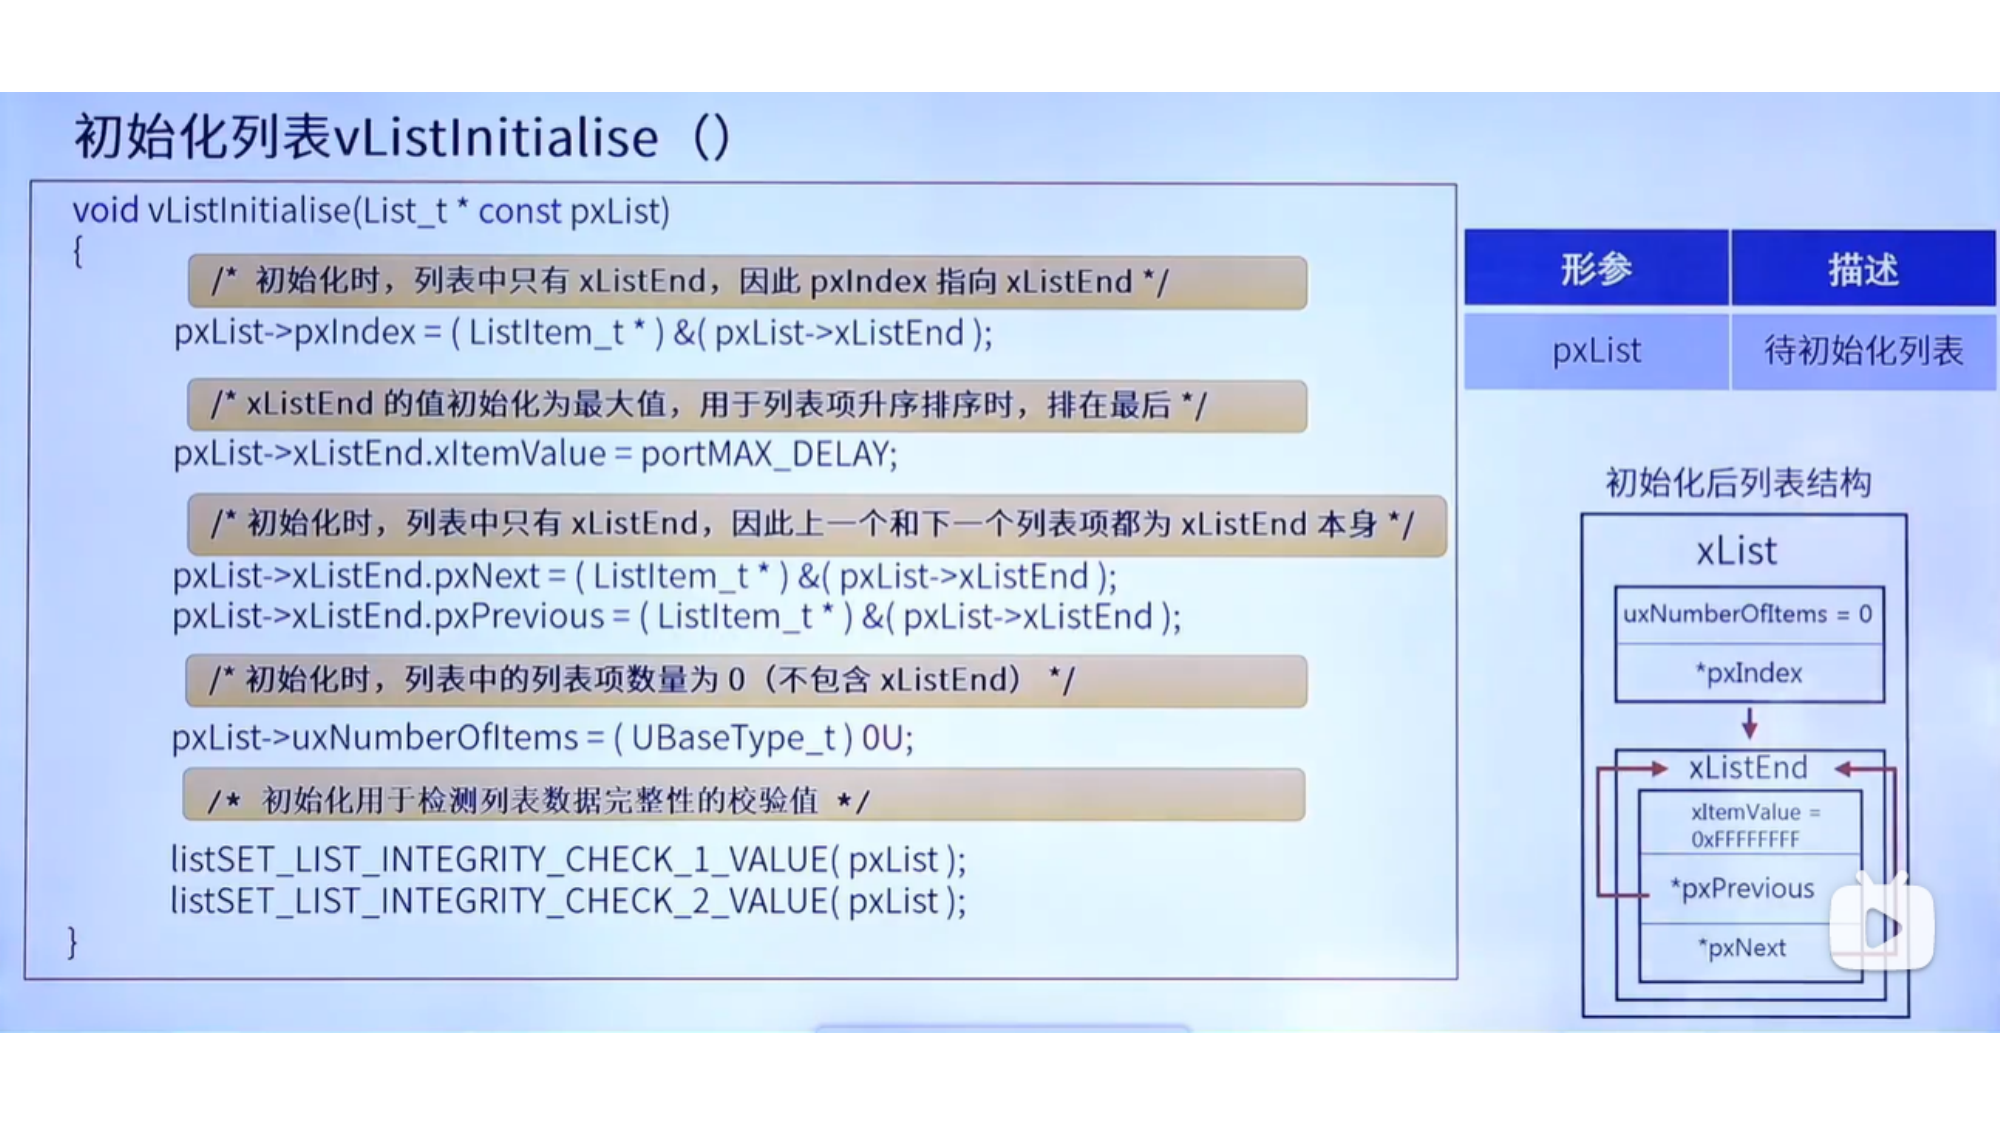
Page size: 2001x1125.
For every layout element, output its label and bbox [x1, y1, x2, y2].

picture [0, 92, 2000, 1033]
